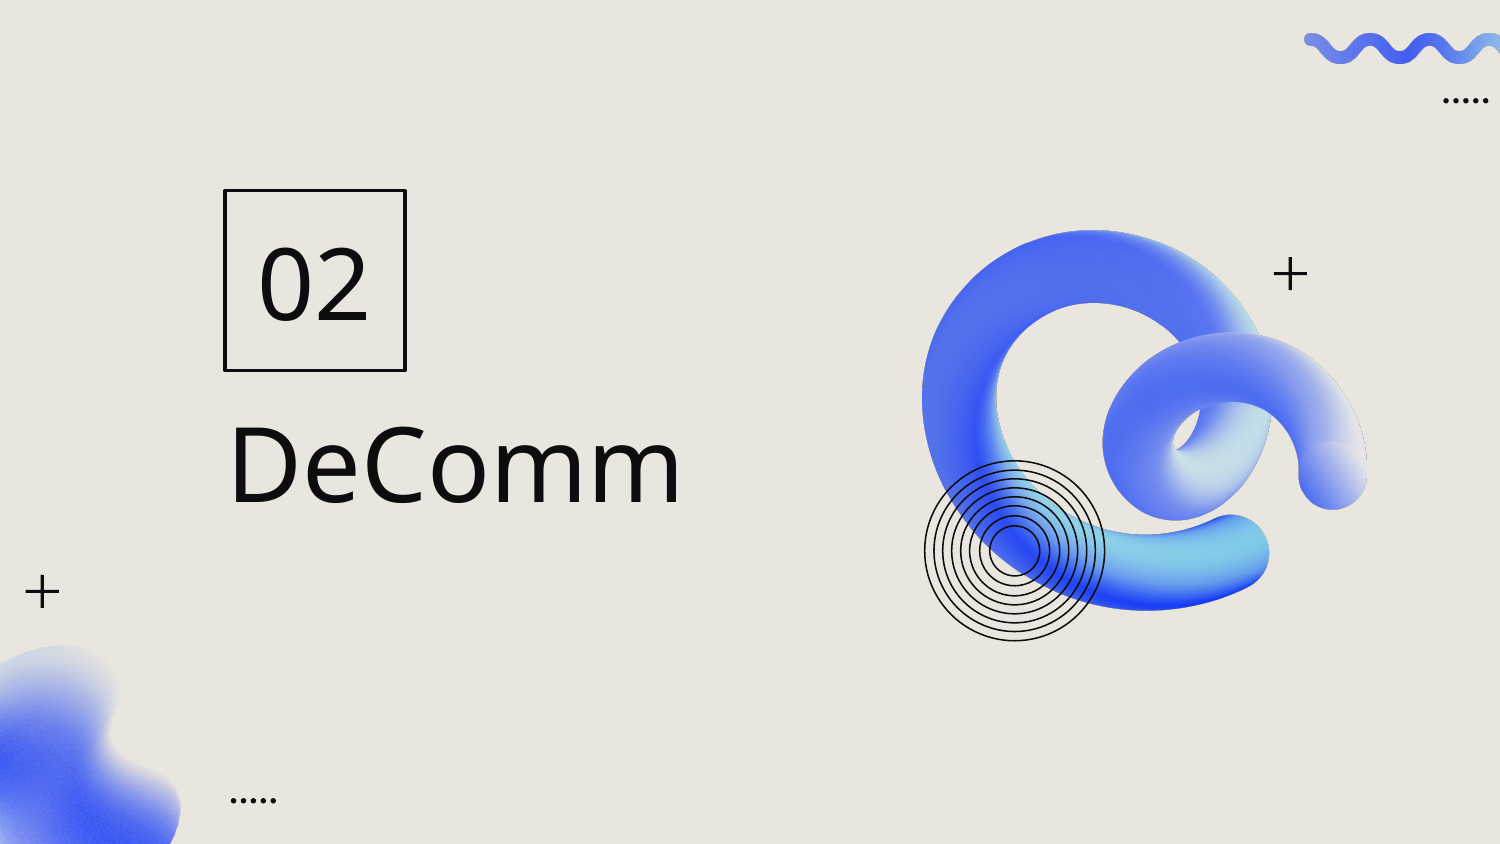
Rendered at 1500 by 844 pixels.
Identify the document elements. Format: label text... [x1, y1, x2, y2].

title DeComm [211, 383, 837, 654]
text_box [894, 202, 1384, 642]
title 02 [223, 189, 407, 372]
